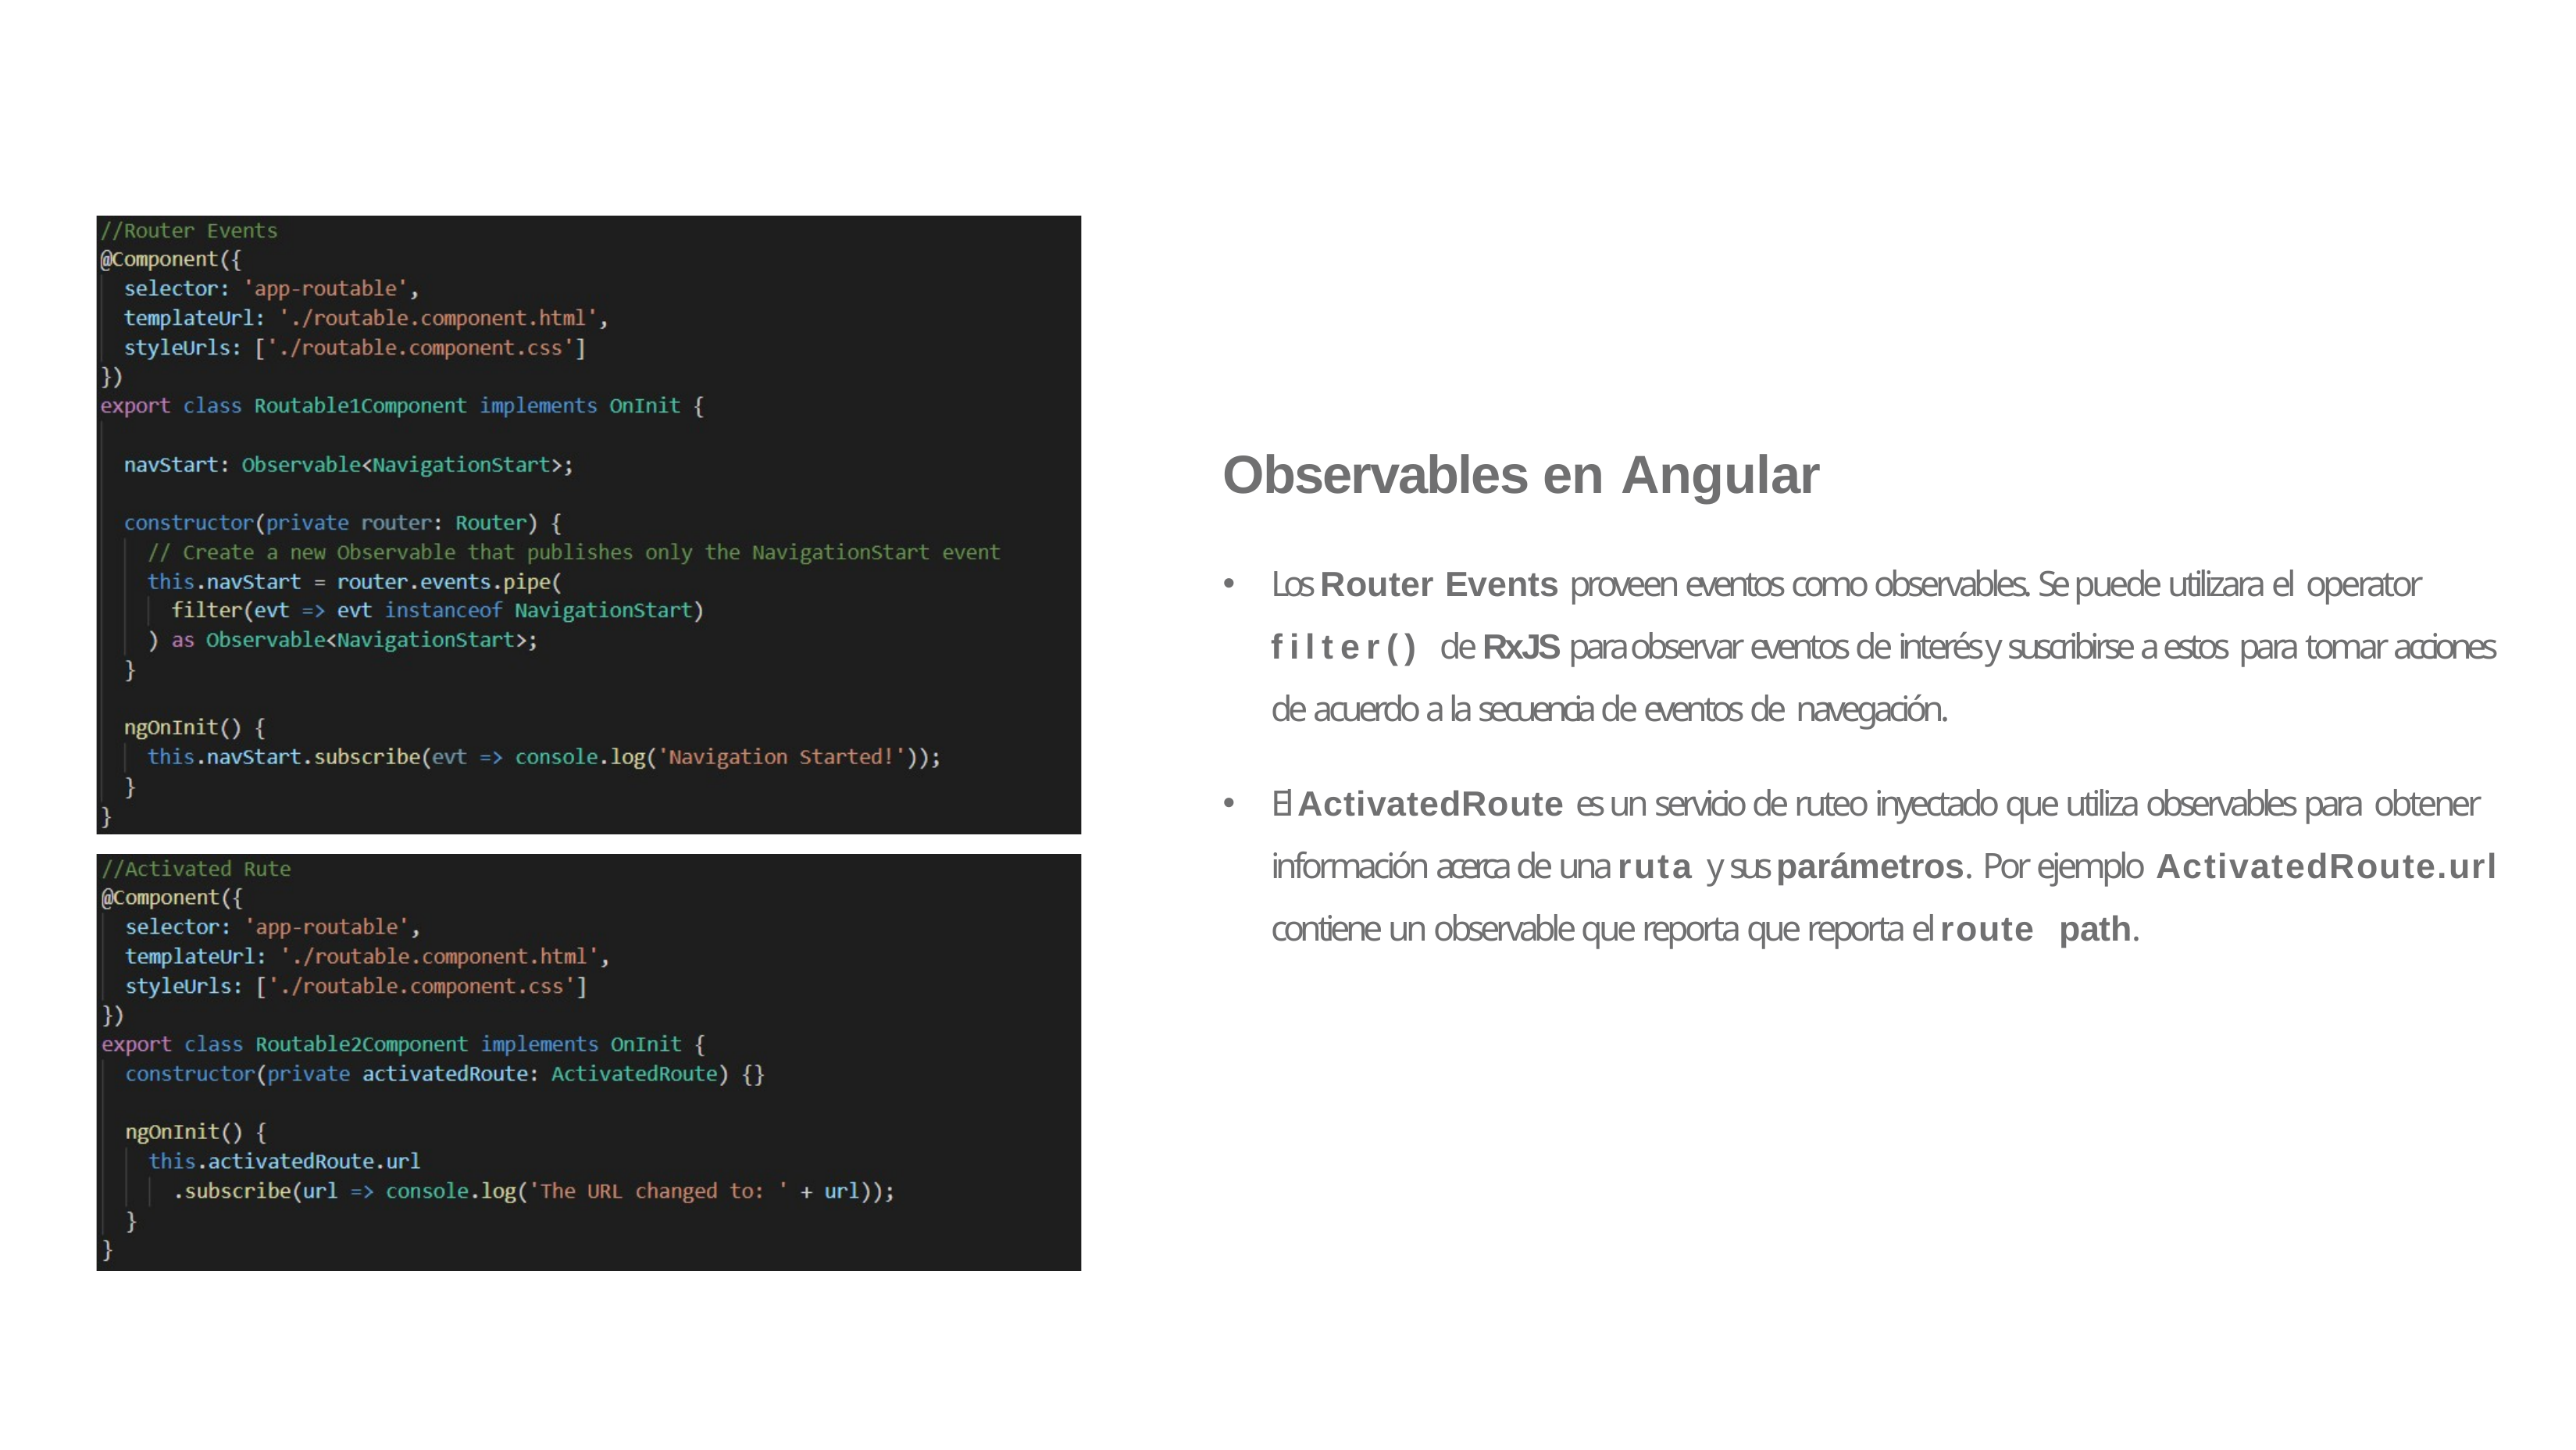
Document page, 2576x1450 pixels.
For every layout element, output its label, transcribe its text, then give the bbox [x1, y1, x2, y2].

text_box [96, 854, 1082, 1271]
text_box [96, 216, 1082, 835]
title Observables en Angular [1221, 438, 1824, 539]
text_box Los Router Events proveen eventos como observables. Se puede utilizara el operator filter() de RxJS para observar eventos de interés y suscribirse a estos para tomar acciones de acuerdo a la secuencia de eventos de navegación. El ActivatedRoute es un servicio de ruteo inyectado que utiliza observables para obtener información acerca de una ruta y sus parámetros. Por ejemplo ActivatedRoute.url contiene un observable que reporta que reporta el route path. [1221, 539, 2530, 948]
